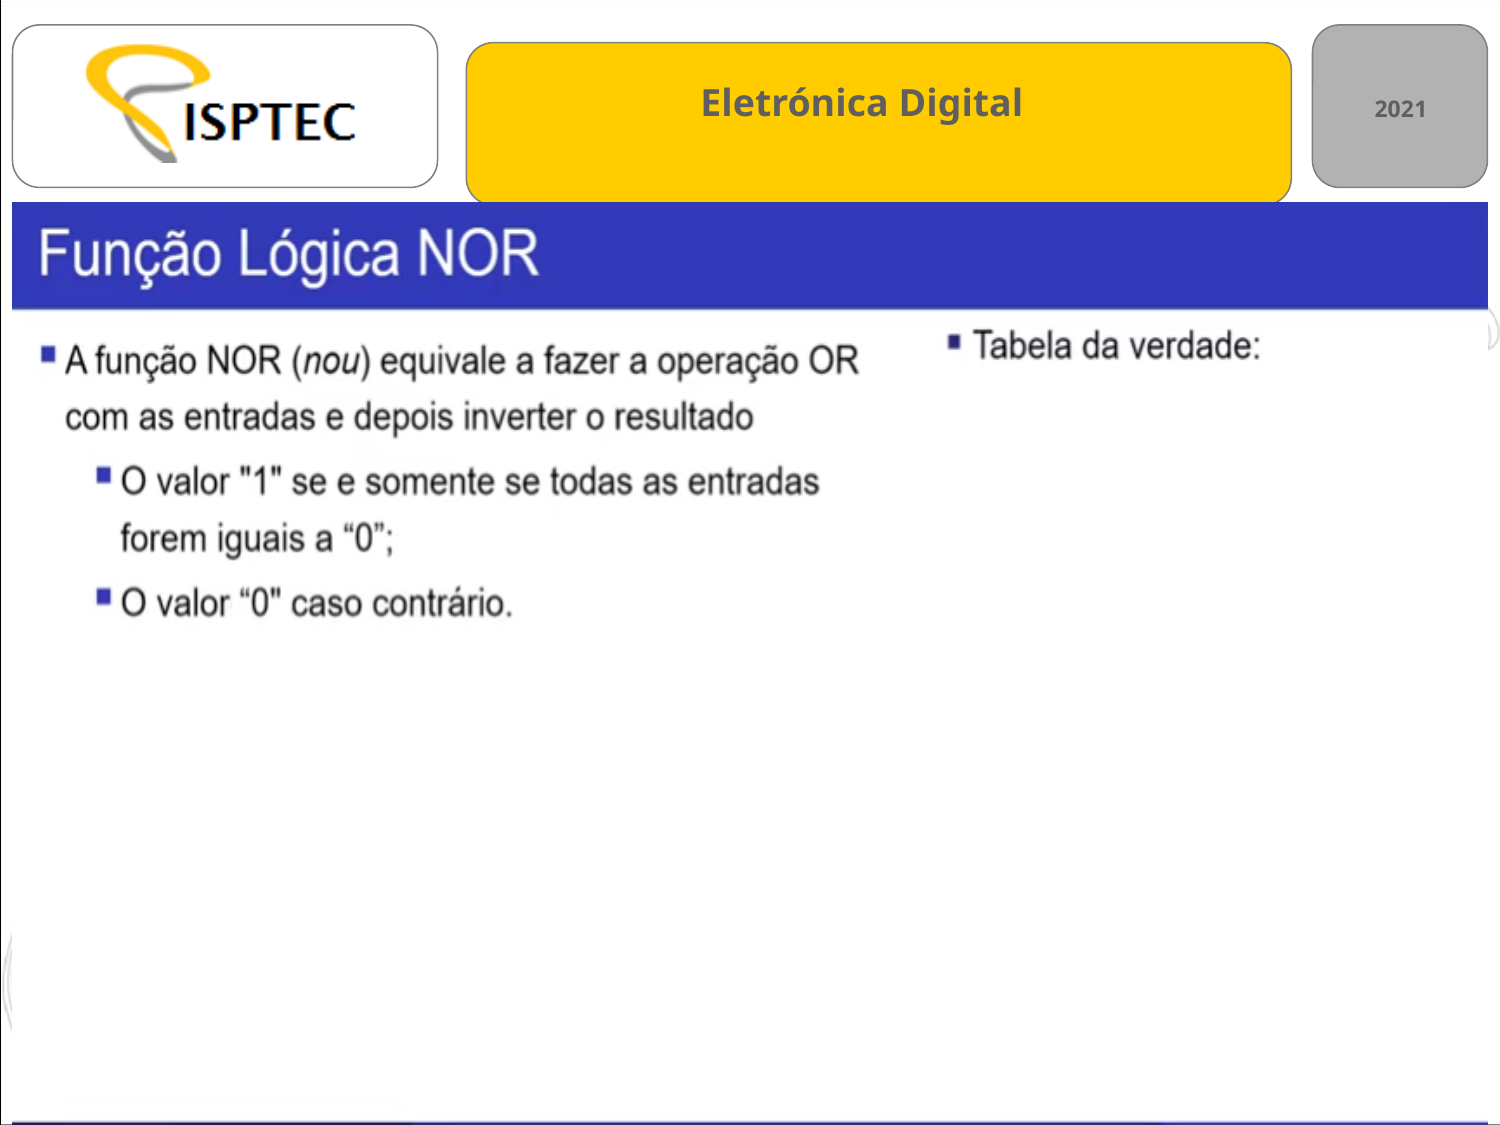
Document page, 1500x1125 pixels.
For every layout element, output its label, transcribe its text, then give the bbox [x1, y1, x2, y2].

text_box [12, 24, 438, 188]
text_box [466, 42, 1292, 200]
text_box [1312, 24, 1488, 188]
picture [0, 0, 1500, 1125]
text_box 2021 [1319, 87, 1483, 130]
text_box Eletrónica Digital [478, 71, 1275, 132]
